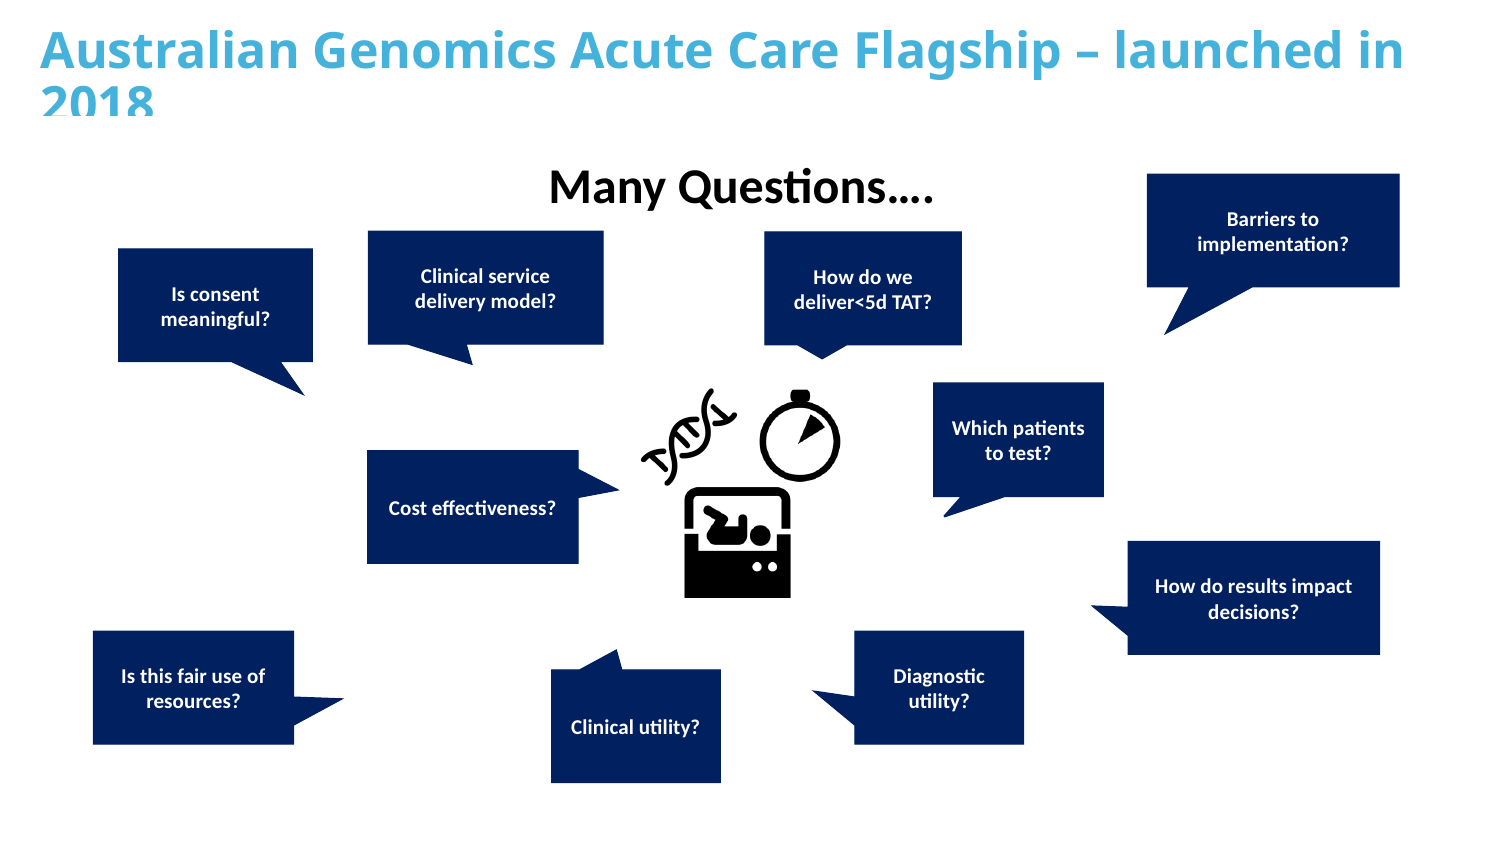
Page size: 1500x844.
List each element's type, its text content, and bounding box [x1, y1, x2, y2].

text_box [35, 116, 1467, 844]
title Australian Genomics Acute Care Flagship – launched in 2018 [25, 9, 1466, 150]
